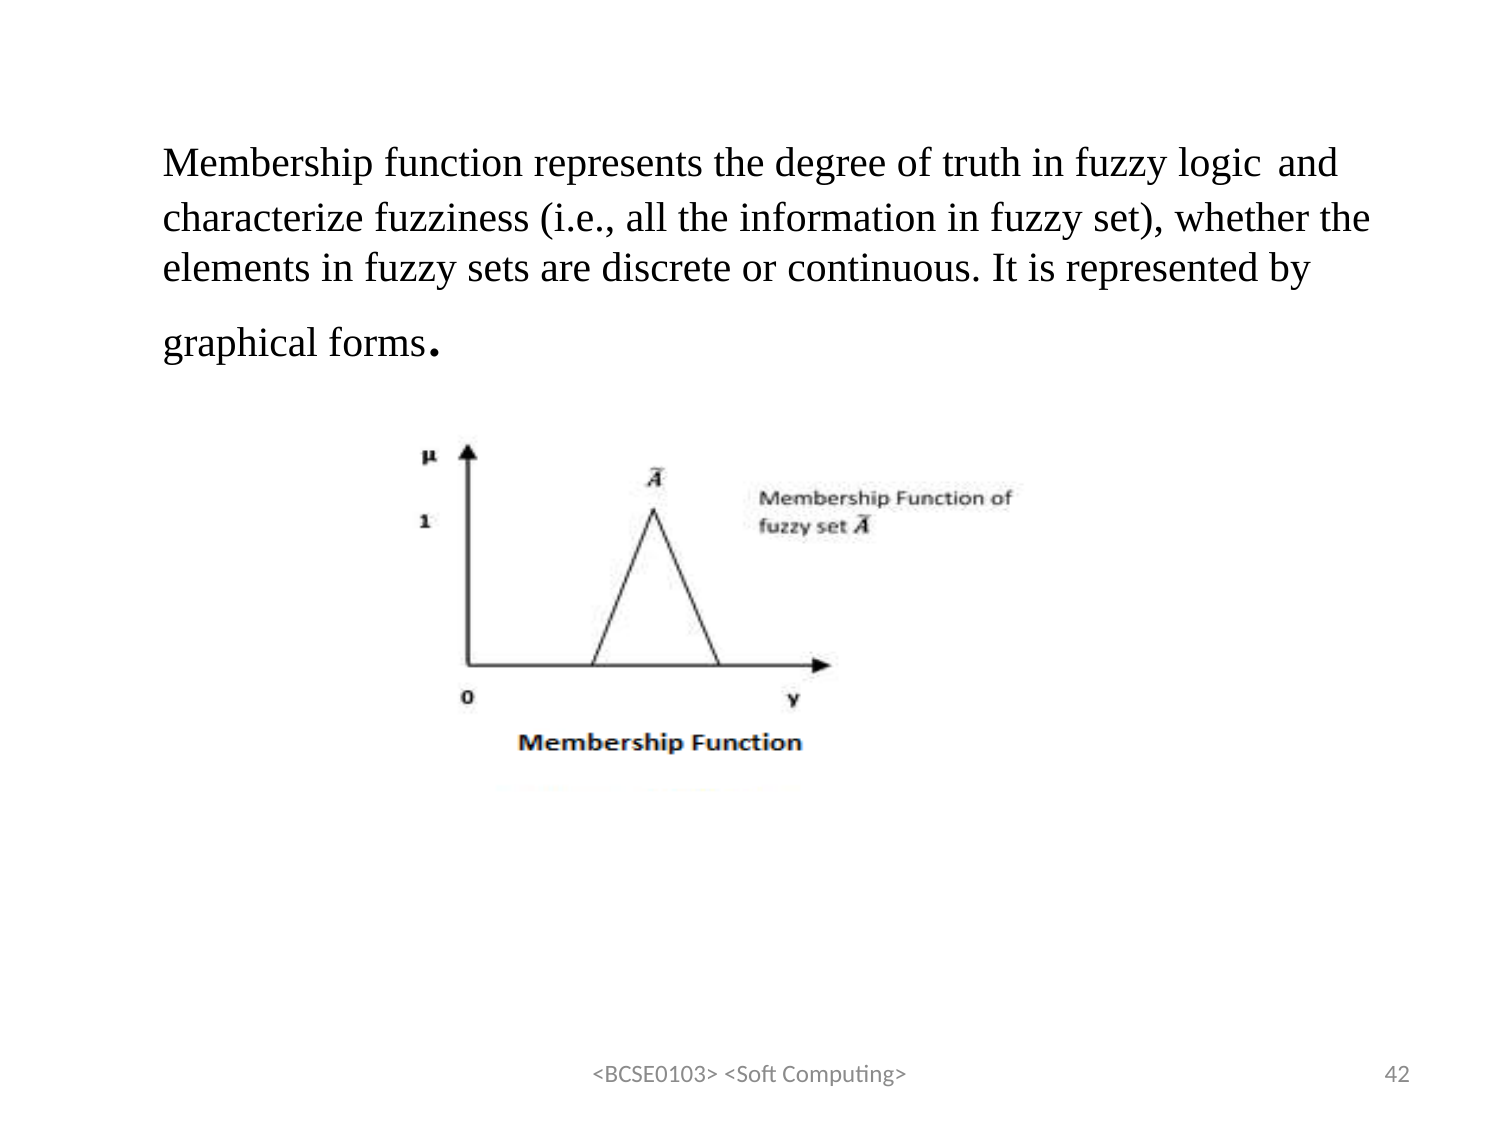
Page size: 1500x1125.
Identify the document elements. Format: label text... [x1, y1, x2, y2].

slide_number 42 [1074, 1042, 1425, 1103]
list Membership function represents the degree of truth in fuzzy logic and characterize fuzziness (i.e., all the information in fuzzy set), whether the elements in fuzzy sets are discrete or continuous. It is represented by graphical forms. [147, 101, 1459, 1043]
footer <BCSE0103> <Soft Computing> [512, 1042, 988, 1103]
picture [383, 420, 1036, 804]
